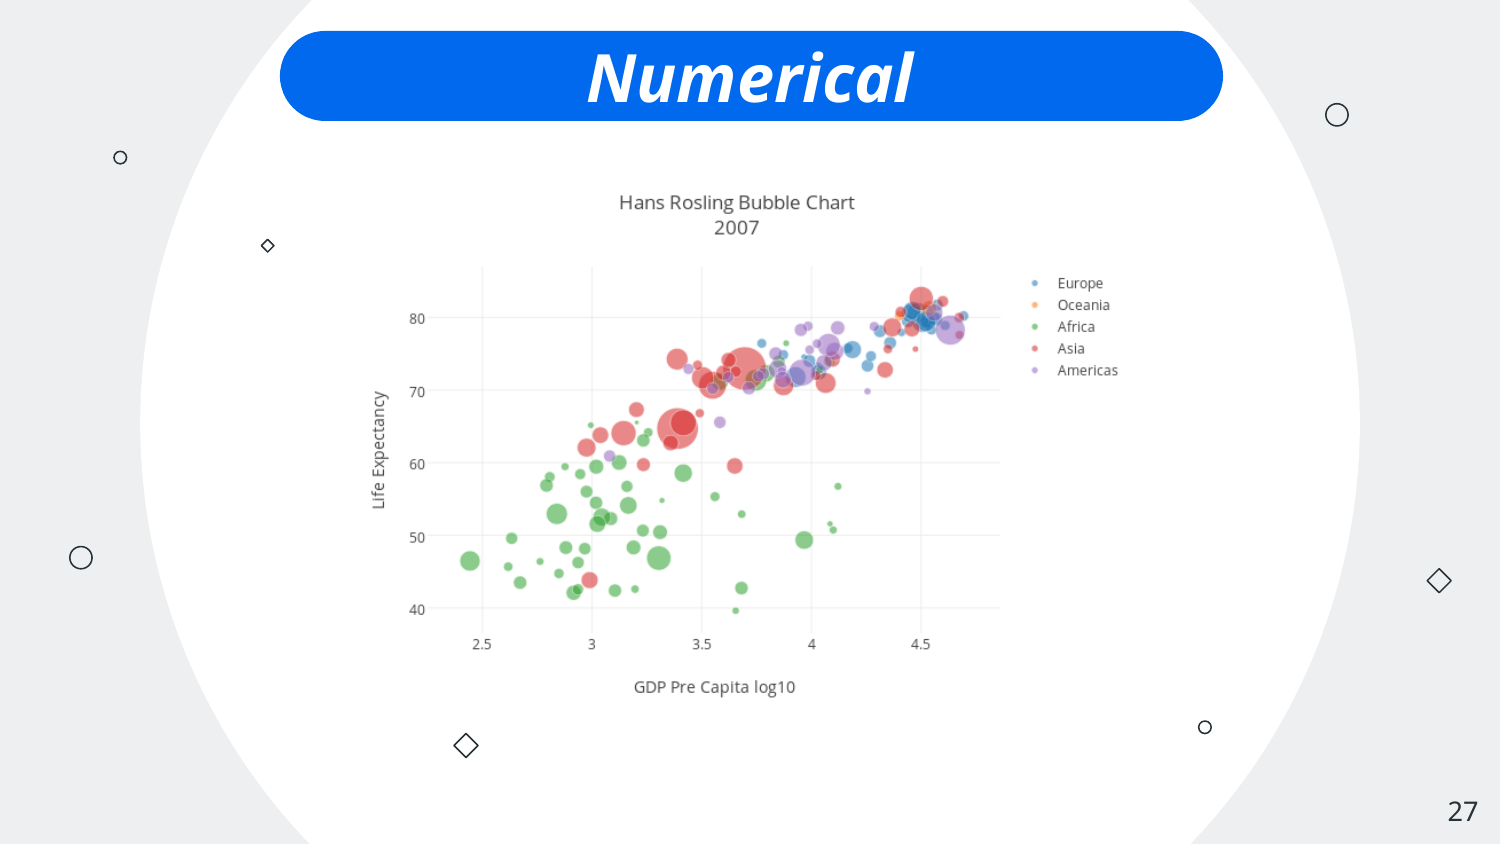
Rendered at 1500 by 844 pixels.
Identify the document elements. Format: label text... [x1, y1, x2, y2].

slide_number ‹#› [1403, 779, 1494, 844]
picture [336, 152, 1138, 725]
text_box Numerical [378, 37, 1122, 116]
text_box [279, 30, 1224, 121]
